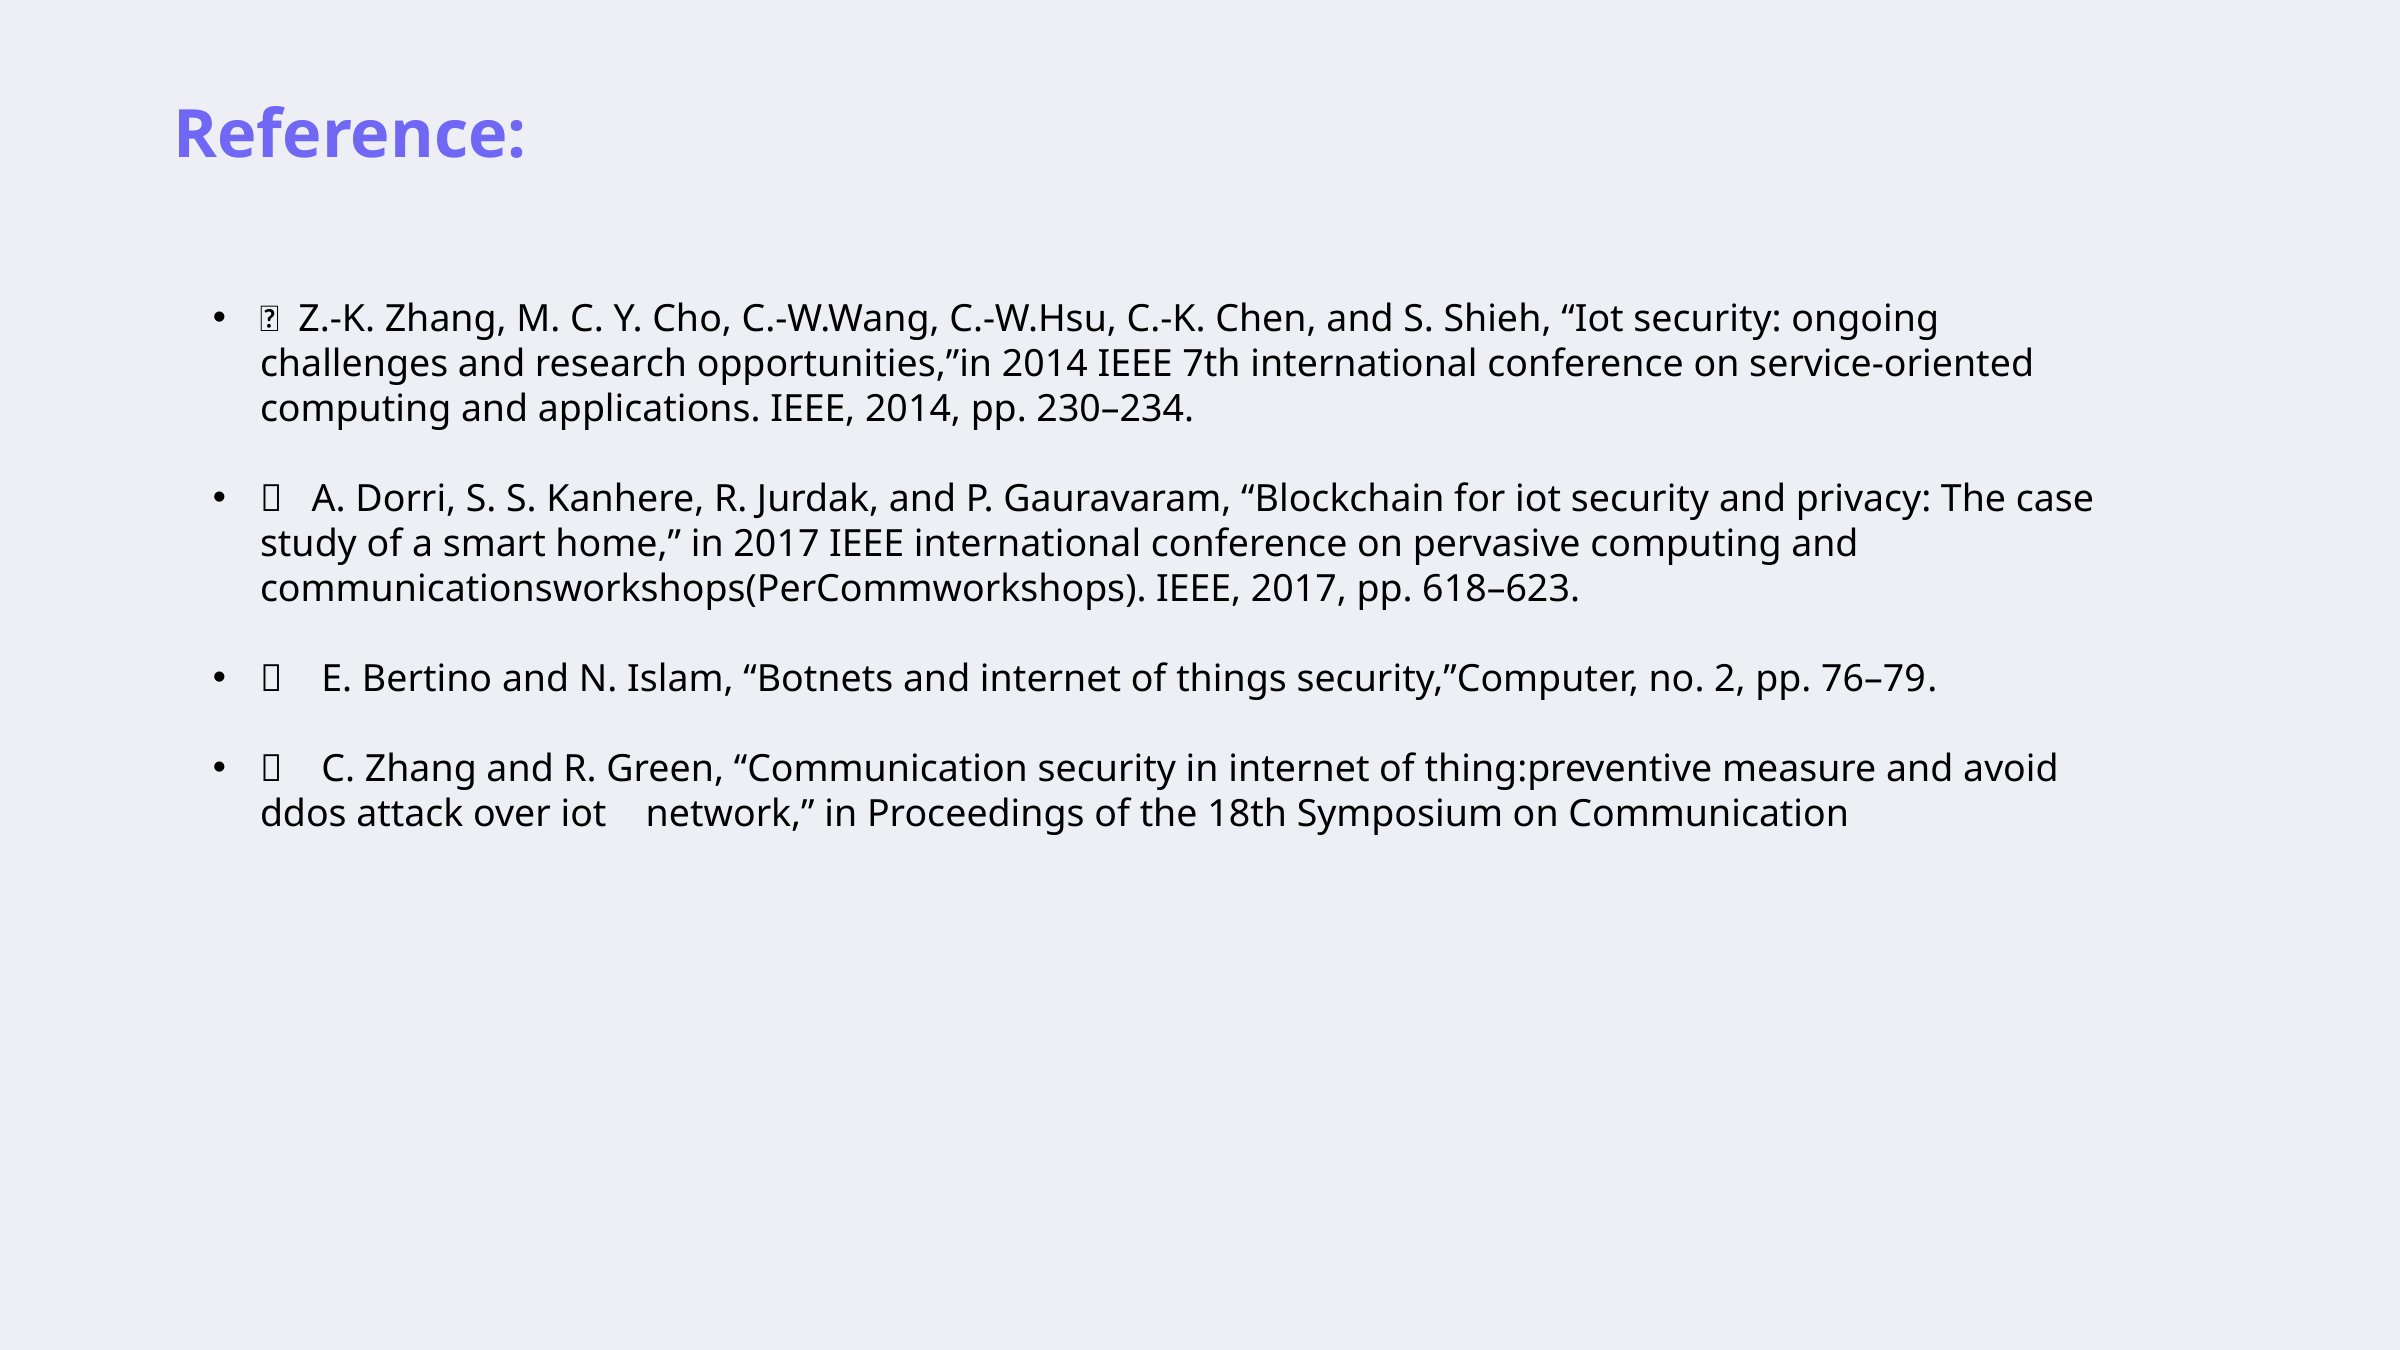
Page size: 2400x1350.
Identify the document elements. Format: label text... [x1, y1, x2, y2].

text_box  Z.-K. Zhang, M. C. Y. Cho, C.-W.Wang, C.-W.Hsu, C.-K. Chen, and S. Shieh, “Iot security: ongoing challenges and research opportunities,”in 2014 IEEE 7th international conference on service-oriented computing and applications. IEEE, 2014, pp. 230–234.  A. Dorri, S. S. Kanhere, R. Jurdak, and P. Gauravaram, “Blockchain for iot security and privacy: The case study of a smart home,” in 2017 IEEE international conference on pervasive computing and communicationsworkshops(PerCommworkshops). IEEE, 2017, pp. 618–623.  E. Bertino and N. Islam, “Botnets and internet of things security,”Computer, no. 2, pp. 76–79.  C. Zhang and R. Green, “Communication security in internet of thing:preventive measure and avoid ddos attack over iot network,” in Proceedings of the 18th Symposium on Communication [198, 286, 2120, 1350]
text_box Reference: [158, 83, 959, 259]
